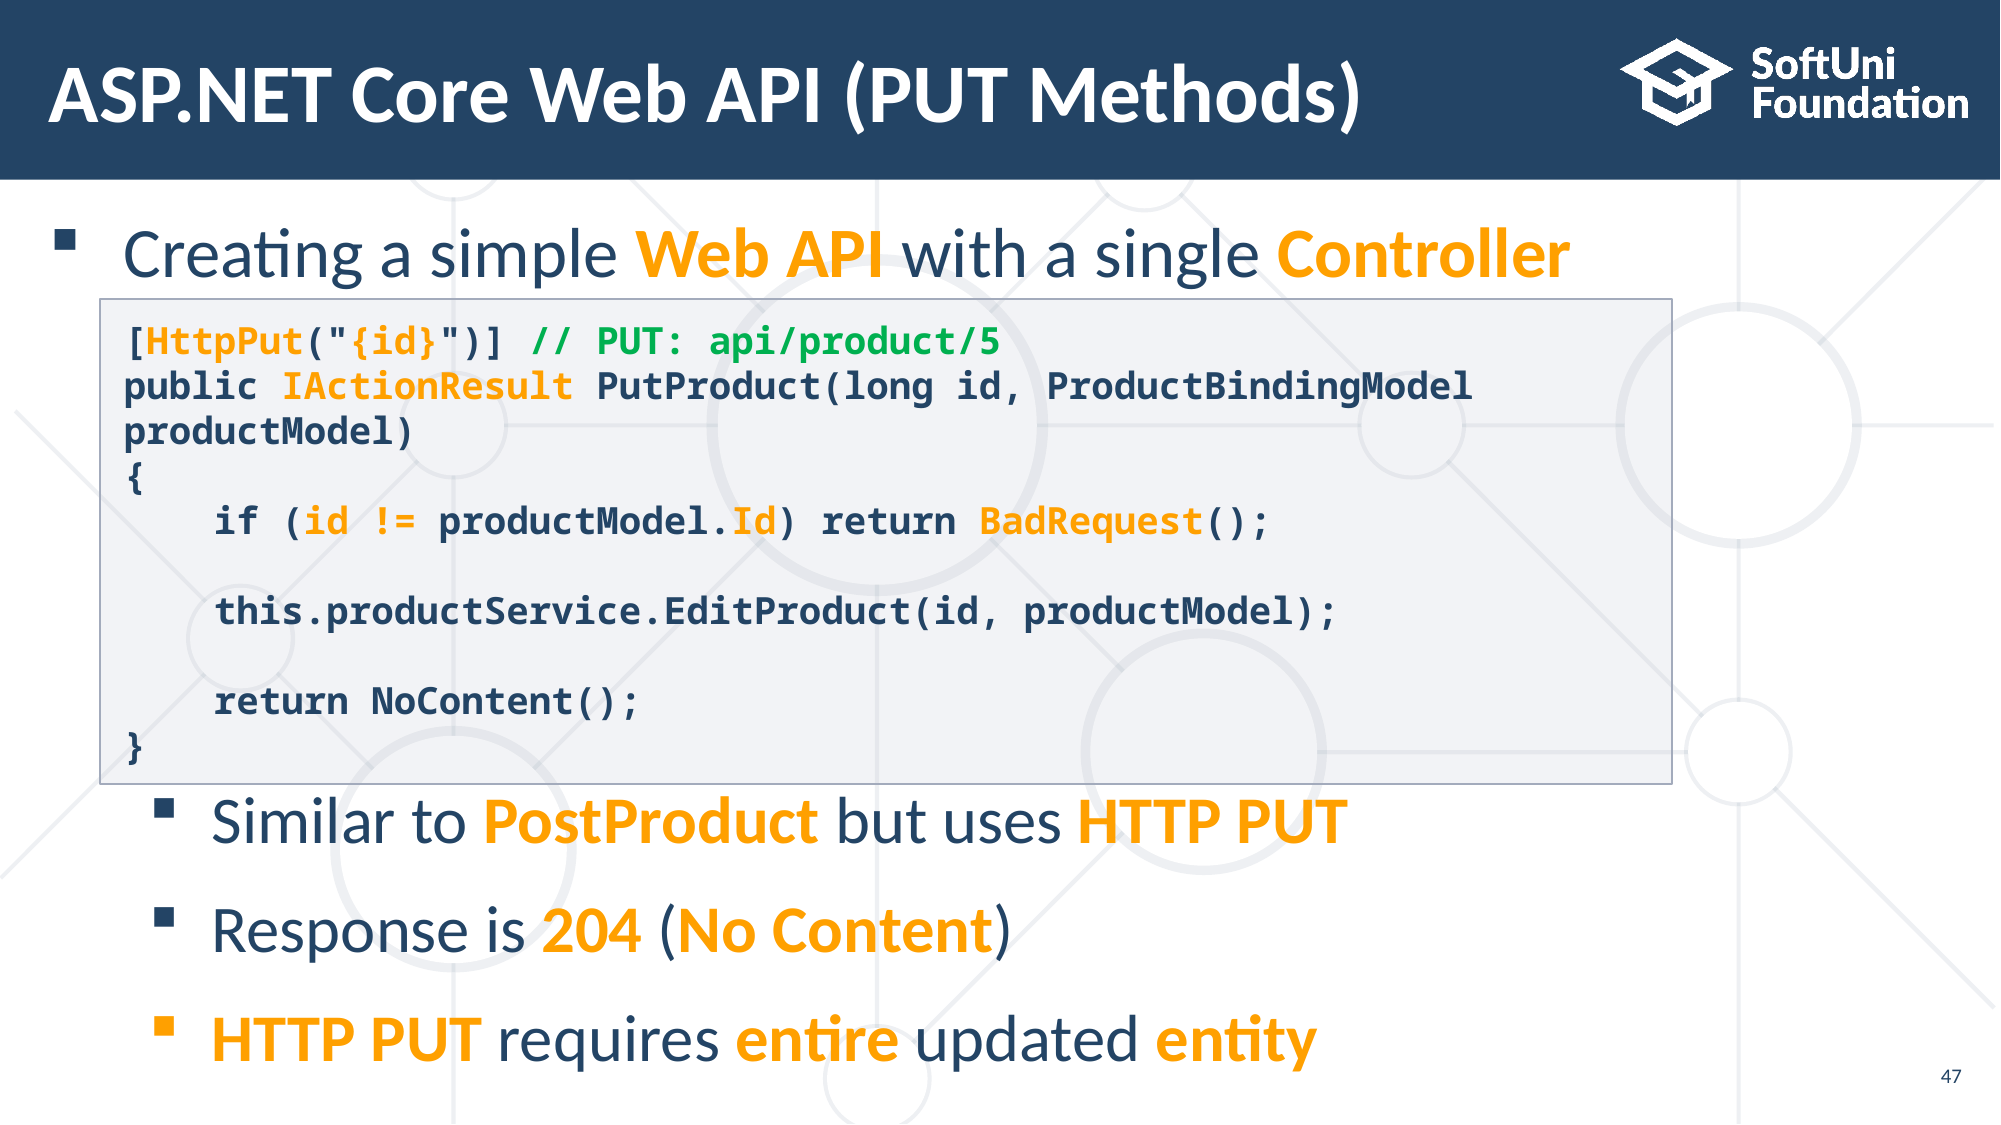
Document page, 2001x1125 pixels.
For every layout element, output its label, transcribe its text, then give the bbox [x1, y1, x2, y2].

picture [1619, 38, 1968, 126]
list Creating a simple Web API with a single Controller Similar to PostProduct but uses HTTP PUT Response is 204 (No Content) HTTP PUT requires entire updated entity [31, 196, 1970, 1125]
text_box [HttpPut("{id}")] // PUT: api/product/5 public IActionResult PutProduct(long id, ProductBindingModel productModel) { if (id != productModel.Id) return BadRequest(); this.productService.EditProduct(id, productModel); return NoContent(); } [100, 299, 1672, 785]
title ASP.NET Core Web API (PUT Methods) [31, 16, 1591, 162]
slide_number 47 [1897, 1049, 1968, 1101]
